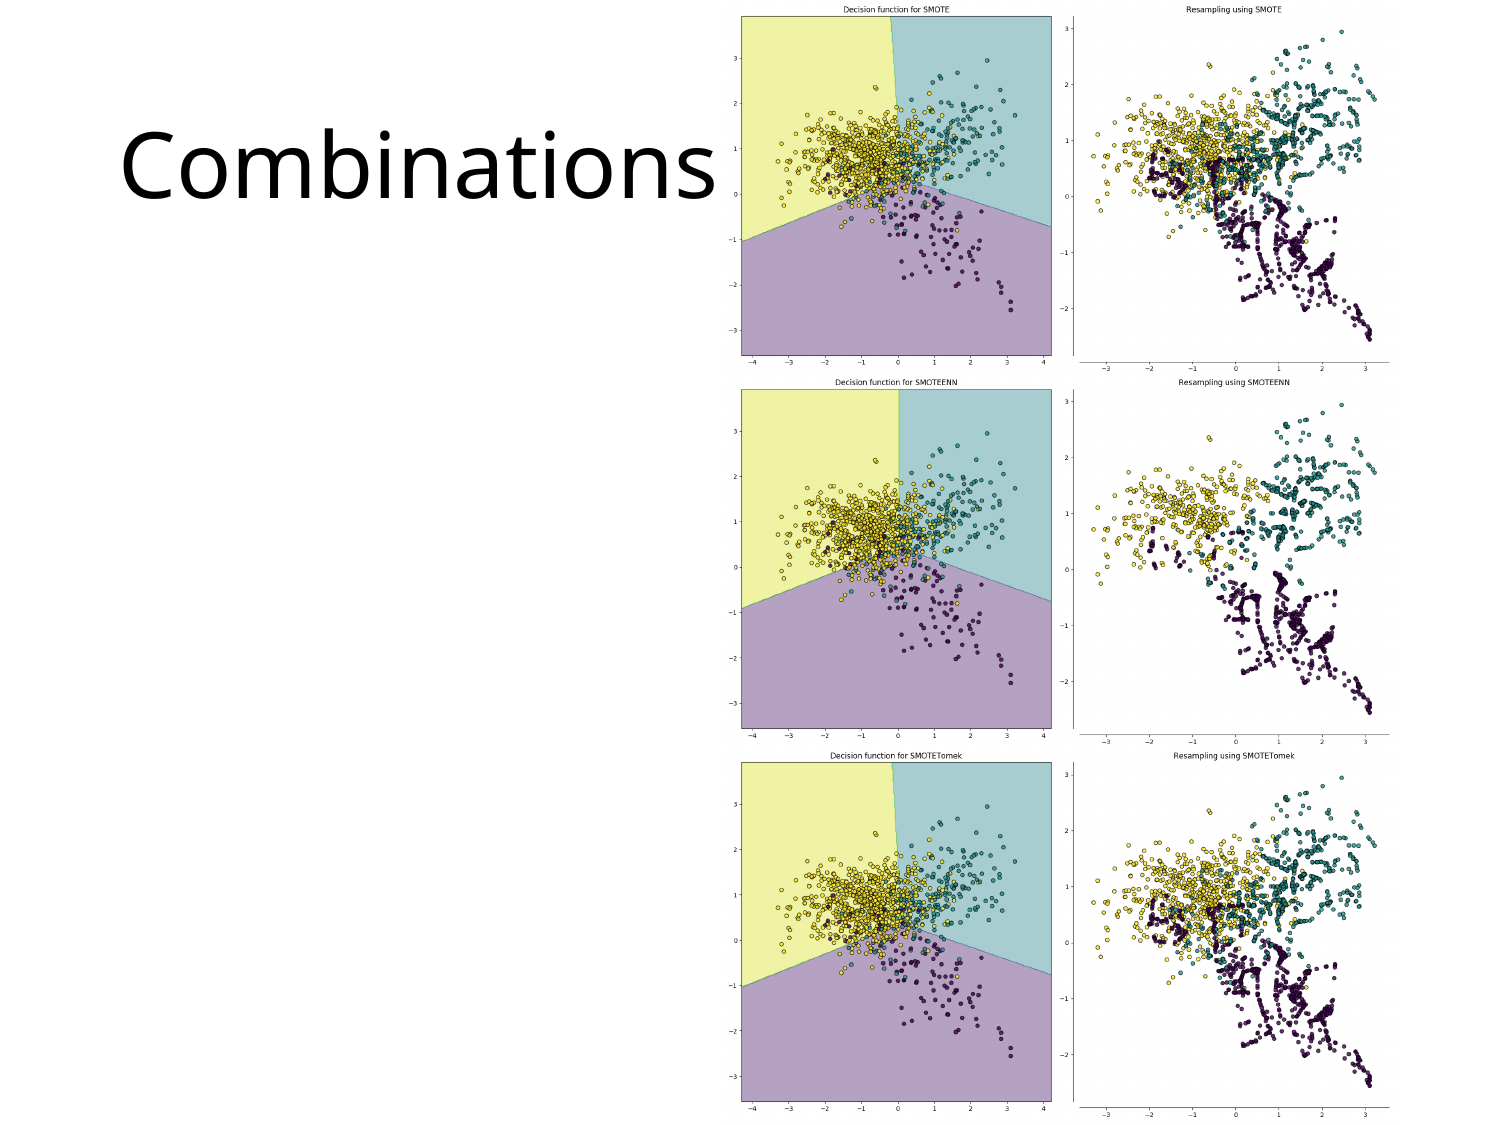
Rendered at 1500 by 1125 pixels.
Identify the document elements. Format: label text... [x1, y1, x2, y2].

title Combinations [103, 59, 721, 278]
picture [721, 0, 1397, 1125]
